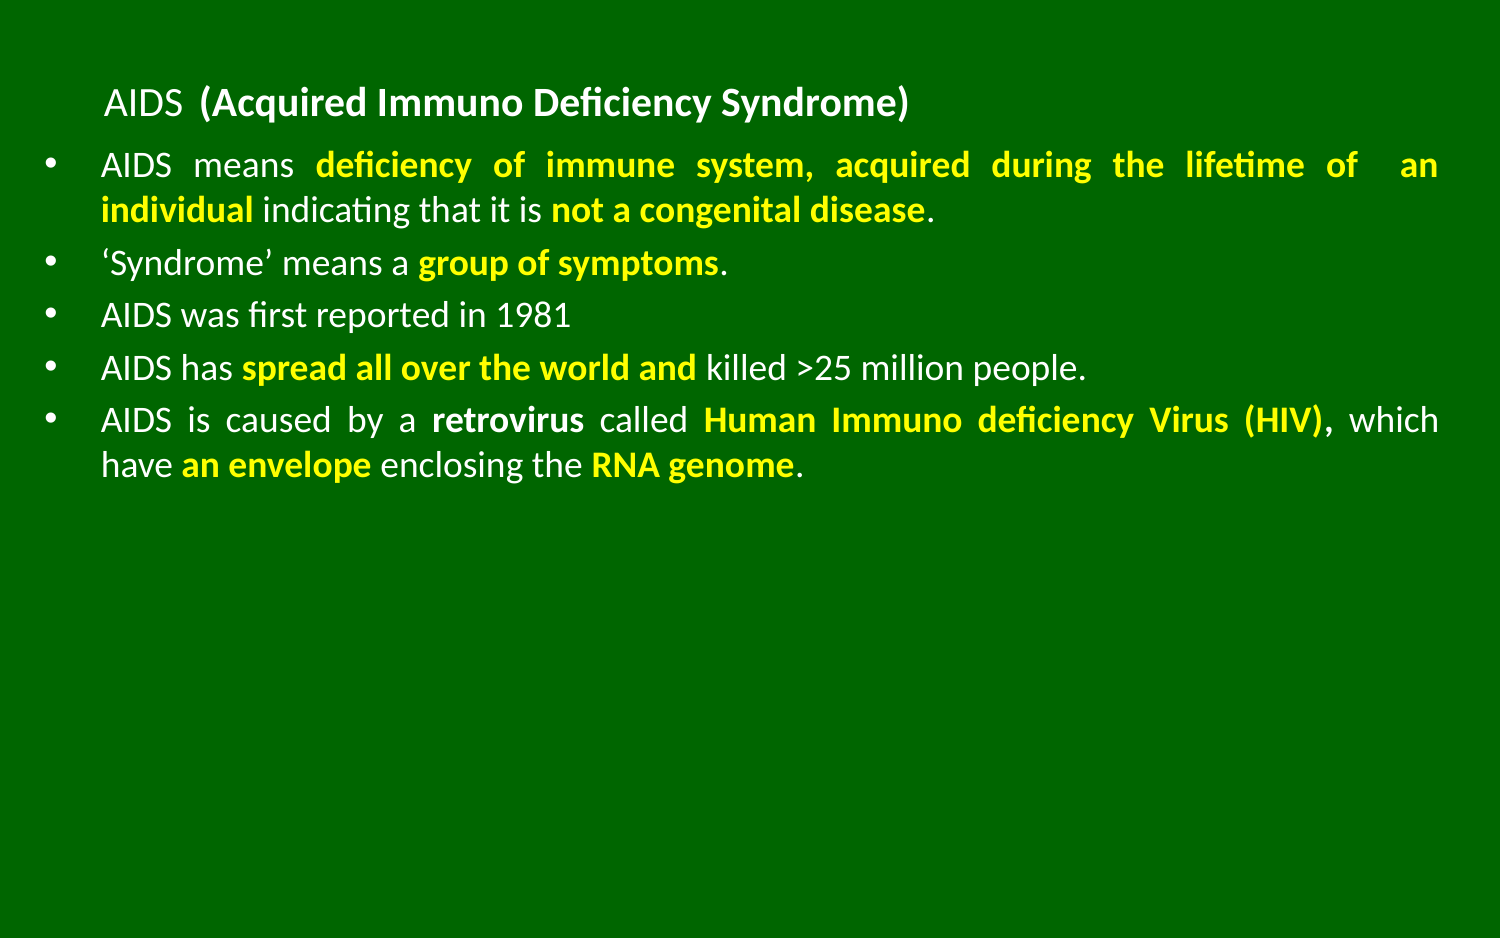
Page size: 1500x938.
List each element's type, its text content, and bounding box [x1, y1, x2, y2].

list AIDS means deficiency of immune system, acquired during the lifetime of an individual indicating that it is not a congenital disease. ‘Syndrome’ means a group of symptoms. AIDS was first reported in 1981 AIDS has spread all over the world and killed >25 million people. AIDS is caused by a retrovirus called Human Immuno deficiency Virus (HIV), which have an envelope enclosing the RNA genome. [29, 132, 1455, 838]
text_box (Acquired Immuno Deficiency Syndrome) [184, 67, 926, 132]
title AIDS [88, 43, 231, 132]
